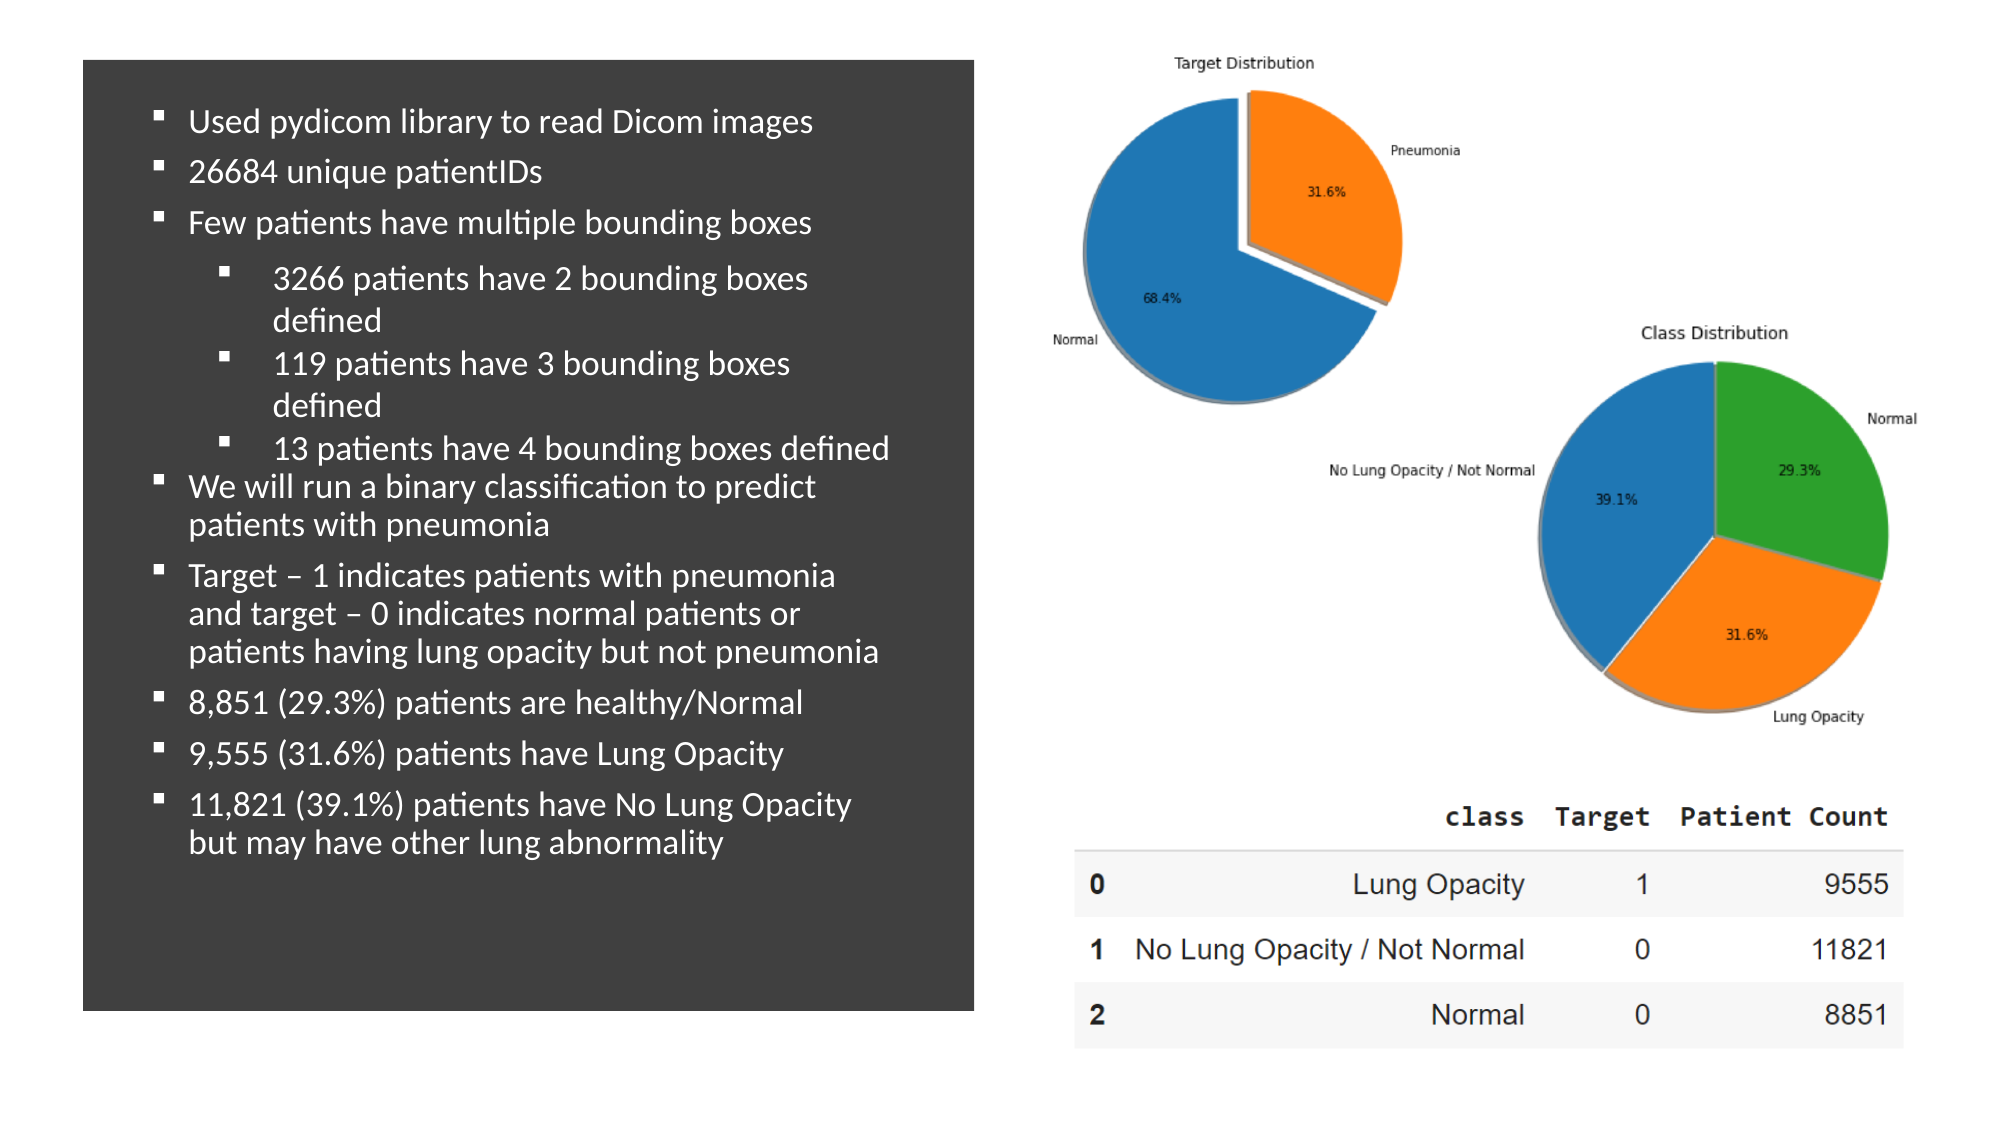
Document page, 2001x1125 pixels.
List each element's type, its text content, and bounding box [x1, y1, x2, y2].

text_box [82, 59, 975, 1012]
picture [989, 41, 1945, 743]
text_box Used pydicom library to read Dicom images 26684 unique patientIDs Few patients have multiple bounding boxes 3266 patients have 2 bounding boxes defined 119 patients have 3 bounding boxes defined 13 patients have 4 bounding boxes defined We will run a binary classification to predict patients with pneumonia Target – 1 indicates patients with pneumonia and target – 0 indicates normal patients or patients having lung opacity but not pneumonia 8,851 (29.3%) patients are healthy/Normal 9,555 (31.6%) patients have Lung Opacity 11,821 (39.1%) patients have No Lung Opacity but may have other lung abnormality [126, 95, 915, 716]
picture [1025, 773, 1917, 1066]
